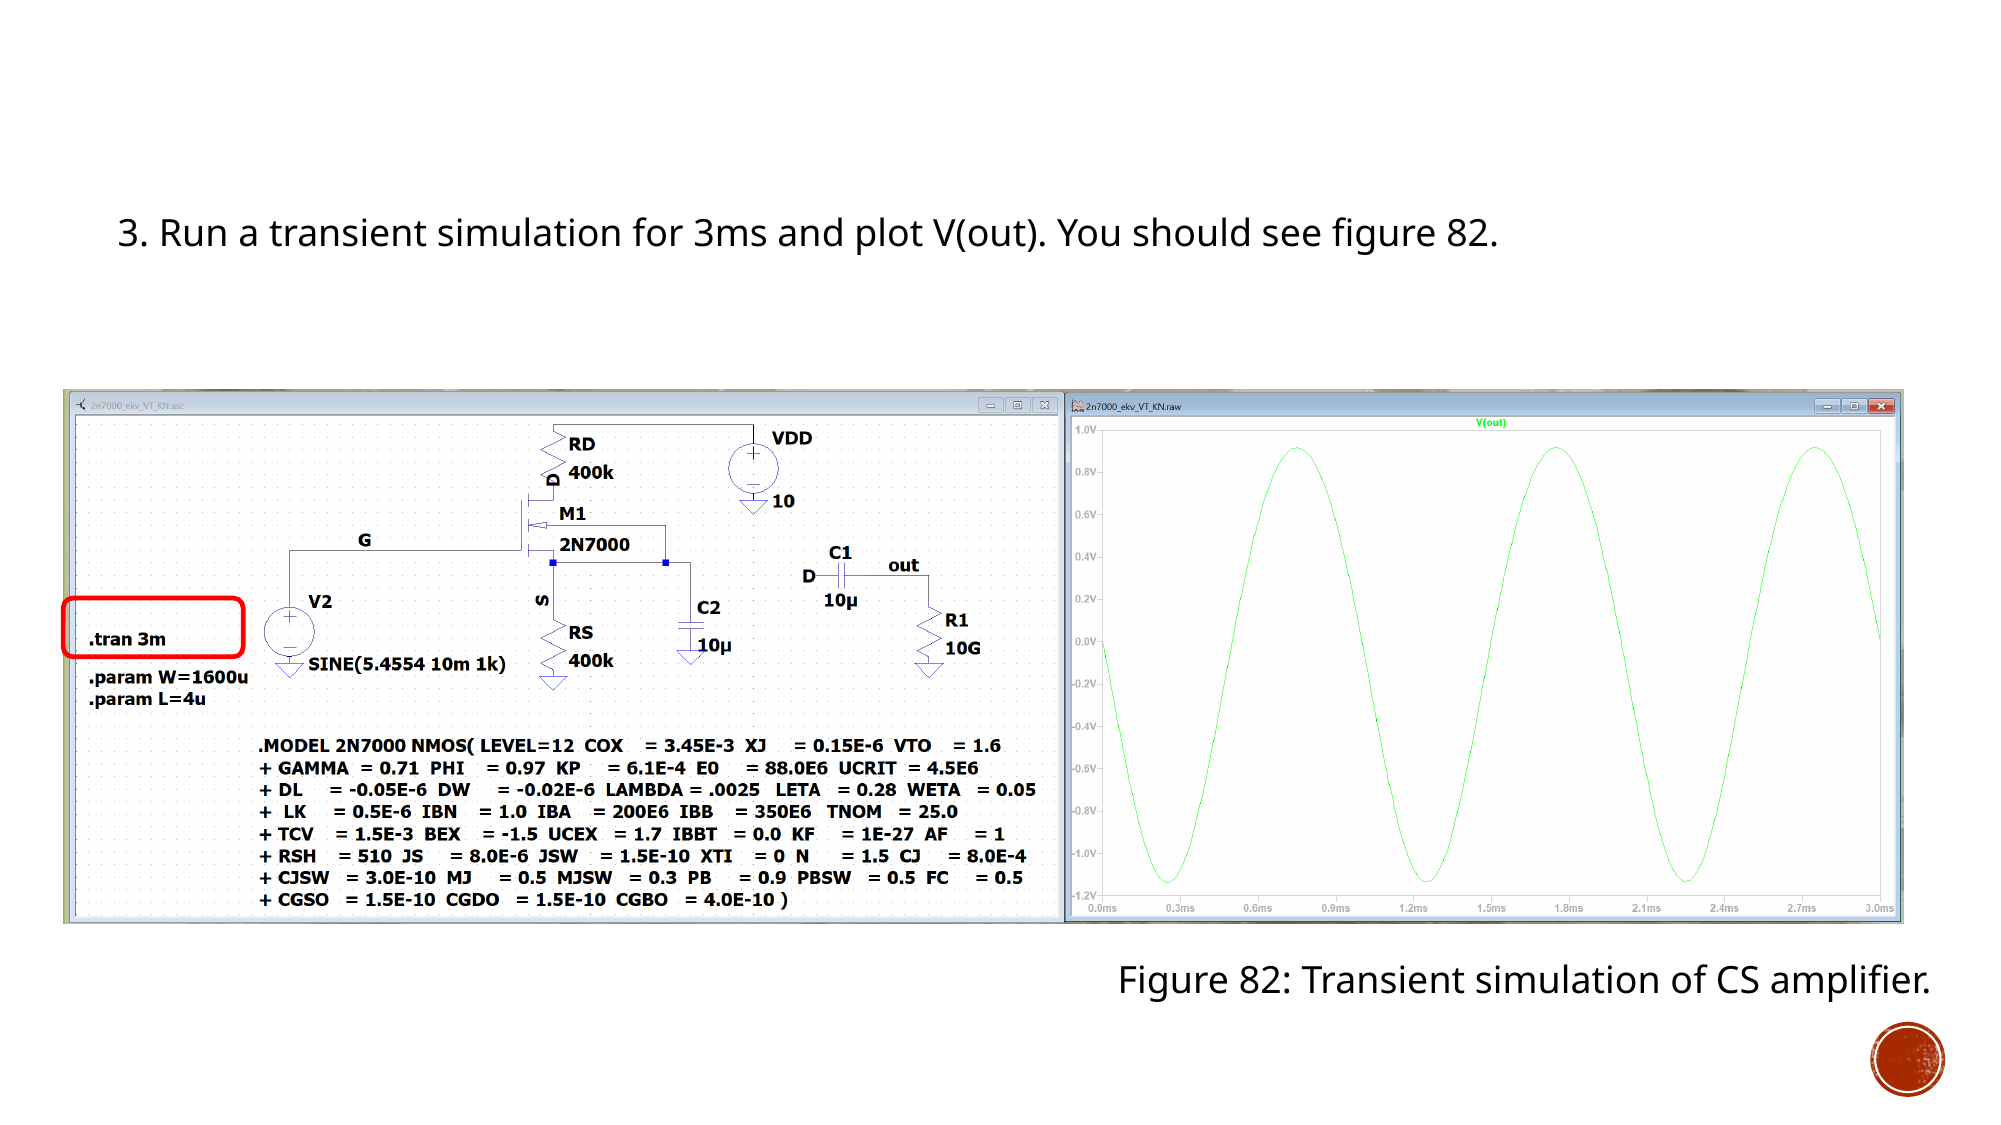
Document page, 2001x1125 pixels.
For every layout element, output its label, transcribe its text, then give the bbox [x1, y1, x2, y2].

text_box 3. Run a transient simulation for 3ms and plot V(out). You should see figure 82. [102, 201, 1780, 351]
text_box Figure 82: Transient simulation of CS amplifier. [1102, 948, 2000, 1054]
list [63, 391, 1903, 923]
